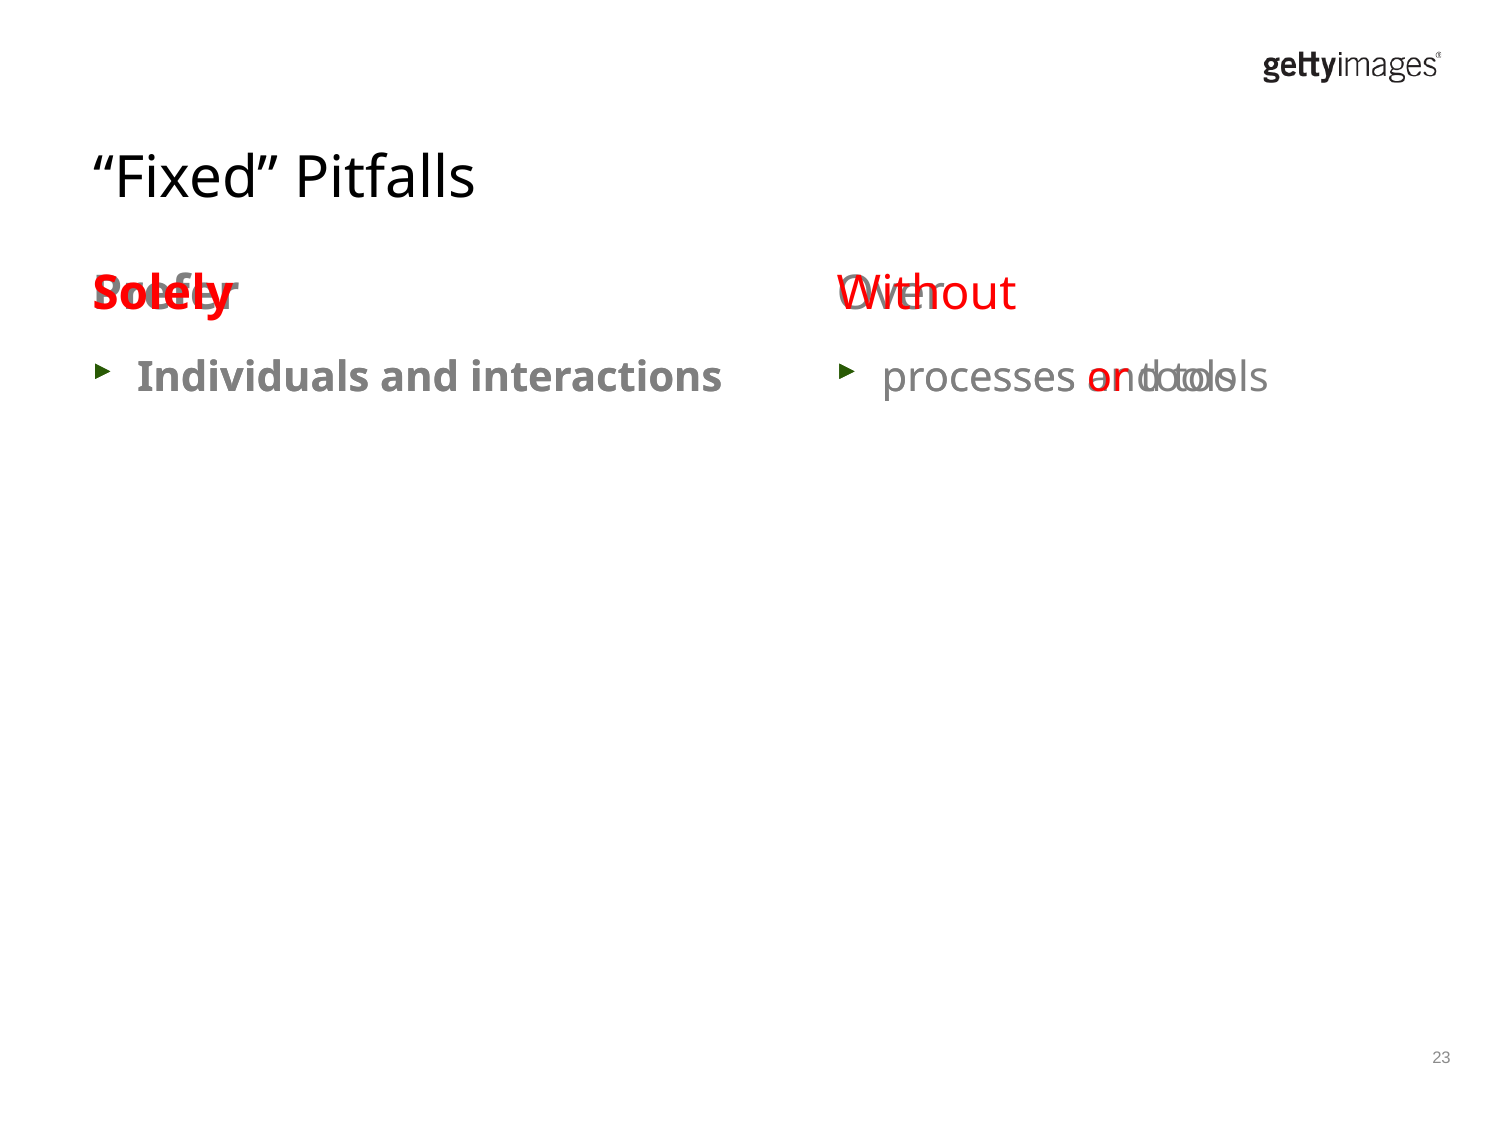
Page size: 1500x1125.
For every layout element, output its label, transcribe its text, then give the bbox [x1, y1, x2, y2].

slide_number 23 [1411, 1027, 1473, 1087]
title “Fixed” Pitfalls [32, 131, 1383, 237]
text_box Solely Individuals and interactions [32, 260, 756, 1027]
text_box Without processes or tools [776, 260, 1469, 1027]
